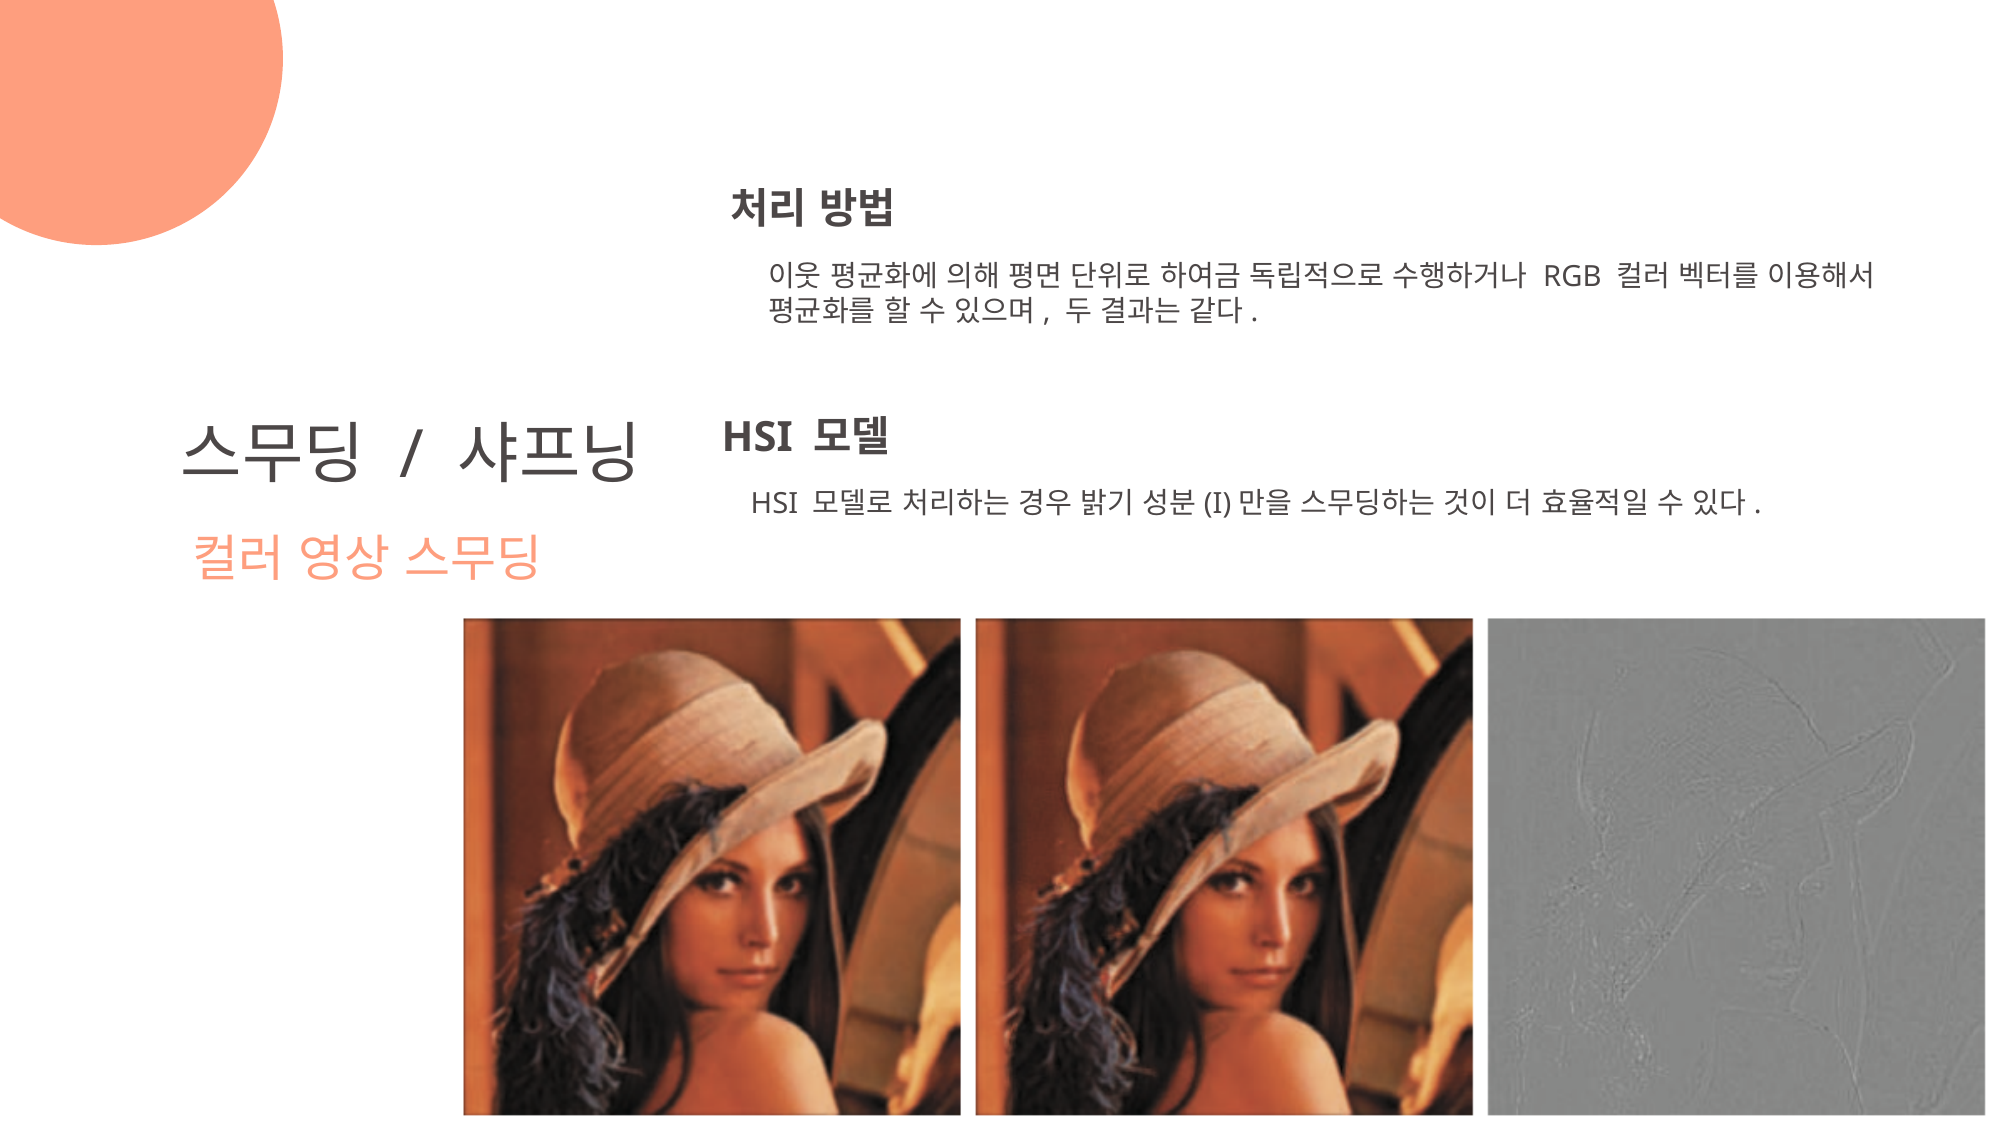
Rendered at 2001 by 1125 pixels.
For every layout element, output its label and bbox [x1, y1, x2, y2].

text_box [0, 0, 284, 247]
text_box [706, 174, 1937, 336]
text_box [157, 403, 666, 595]
text_box [706, 401, 1806, 527]
picture [449, 597, 2000, 1125]
